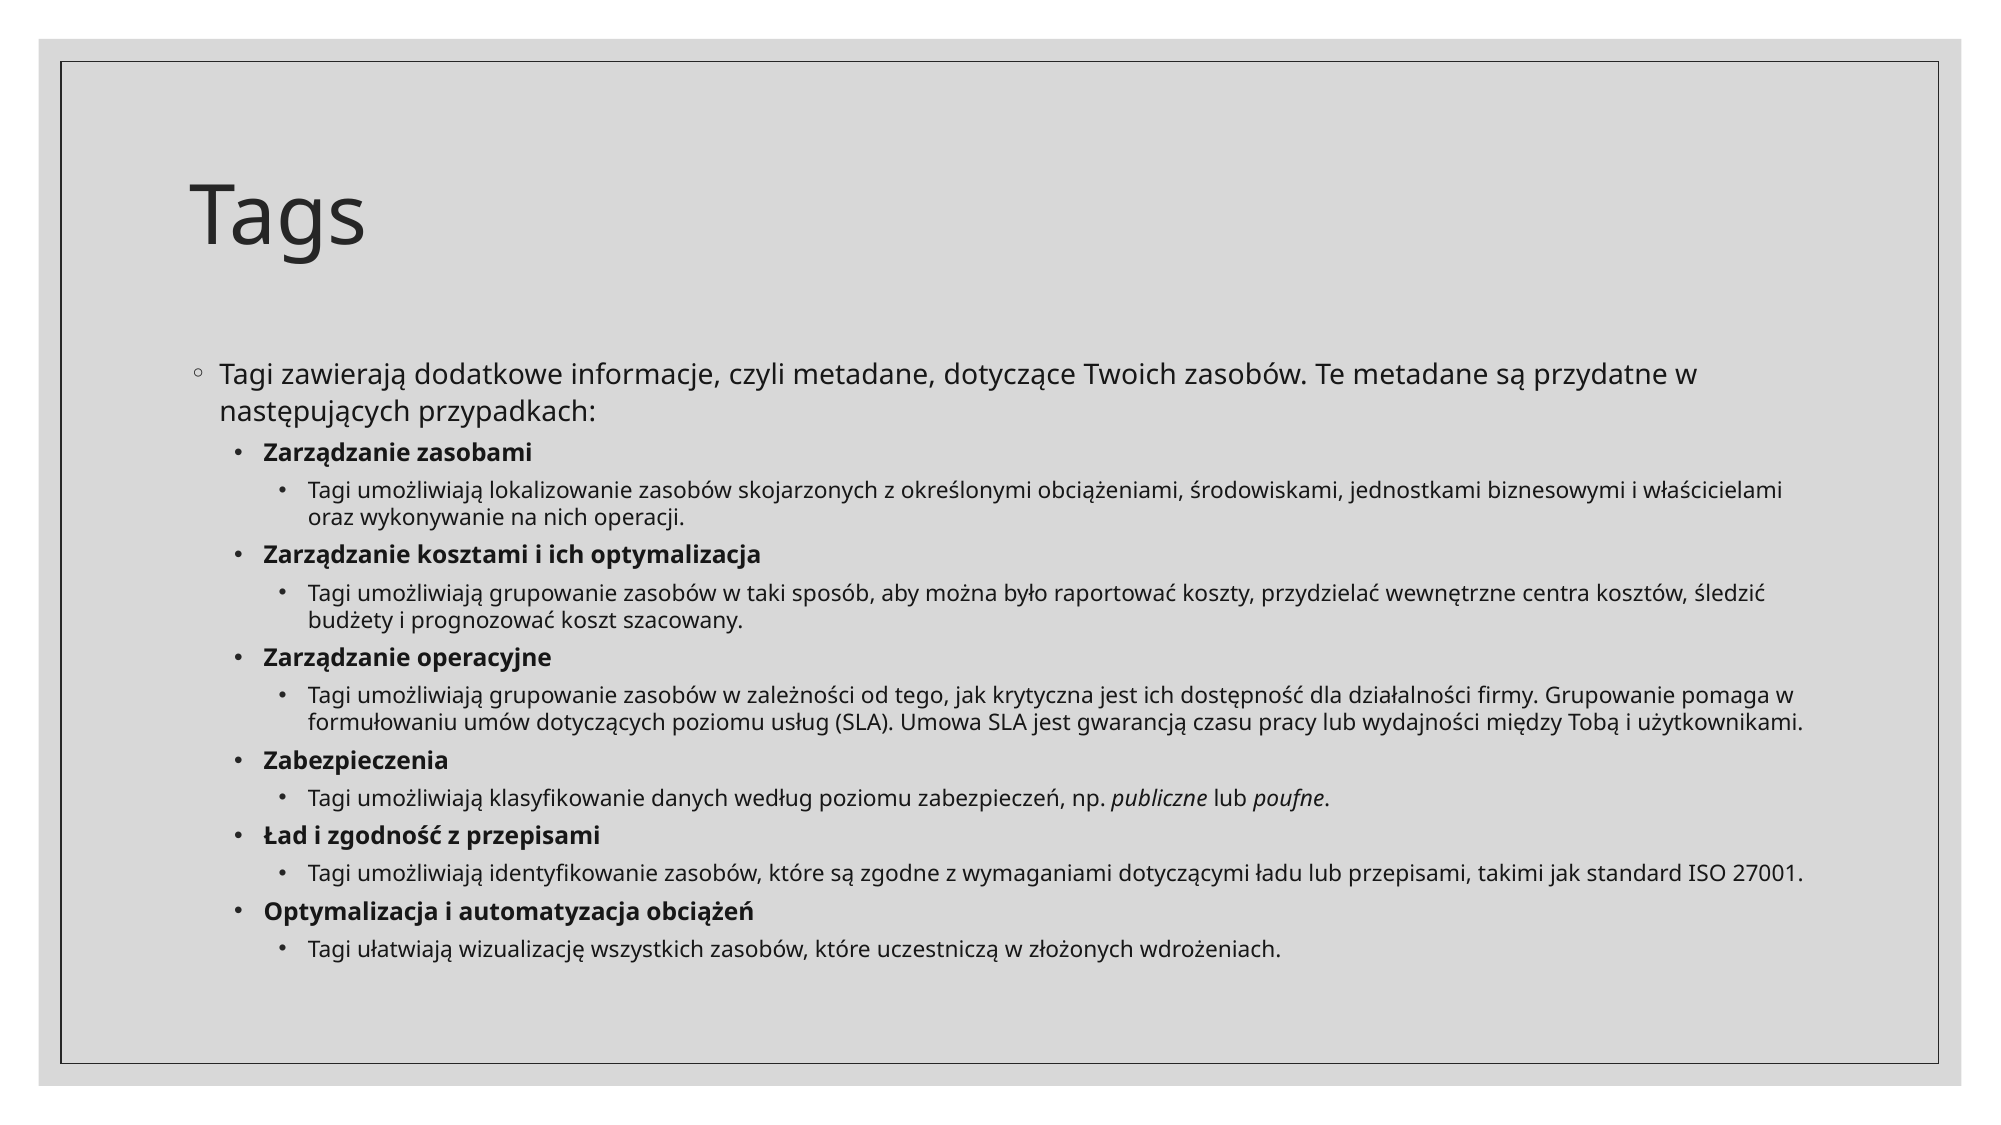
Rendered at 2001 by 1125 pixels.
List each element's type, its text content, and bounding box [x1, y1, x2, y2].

title Tags [174, 105, 1825, 331]
list Tagi zawierają dodatkowe informacje, czyli metadane, dotyczące Twoich zasobów. Te metadane są przydatne w następujących przypadkach: Zarządzanie zasobami Tagi umożliwiają lokalizowanie zasobów skojarzonych z określonymi obciążeniami, środowiskami, jednostkami biznesowymi i właścicielami oraz wykonywanie na nich operacji. Zarządzanie kosztami i ich optymalizacja Tagi umożliwiają grupowanie zasobów w taki sposób, aby można było raportować koszty, przydzielać wewnętrzne centra kosztów, śledzić budżety i prognozować koszt szacowany. Zarządzanie operacyjne Tagi umożliwiają grupowanie zasobów w zależności od tego, jak krytyczna jest ich dostępność dla działalności firmy. Grupowanie pomaga w formułowaniu umów dotyczących poziomu usług (SLA). Umowa SLA jest gwarancją czasu pracy lub wydajności między Tobą i użytkownikami. Zabezpieczenia Tagi umożliwiają klasyfikowanie danych według poziomu zabezpieczeń, np. publiczne lub poufne. Ład i zgodność z przepisami Tagi umożliwiają identyfikowanie zasobów, które są zgodne z wymaganiami dotyczącymi ładu lub przepisami, takimi jak standard ISO 27001. Optymalizacja i automatyzacja obciążeń Tagi ułatwiają wizualizację wszystkich zasobów, które uczestniczą w złożonych wdrożeniach. [174, 345, 1825, 977]
